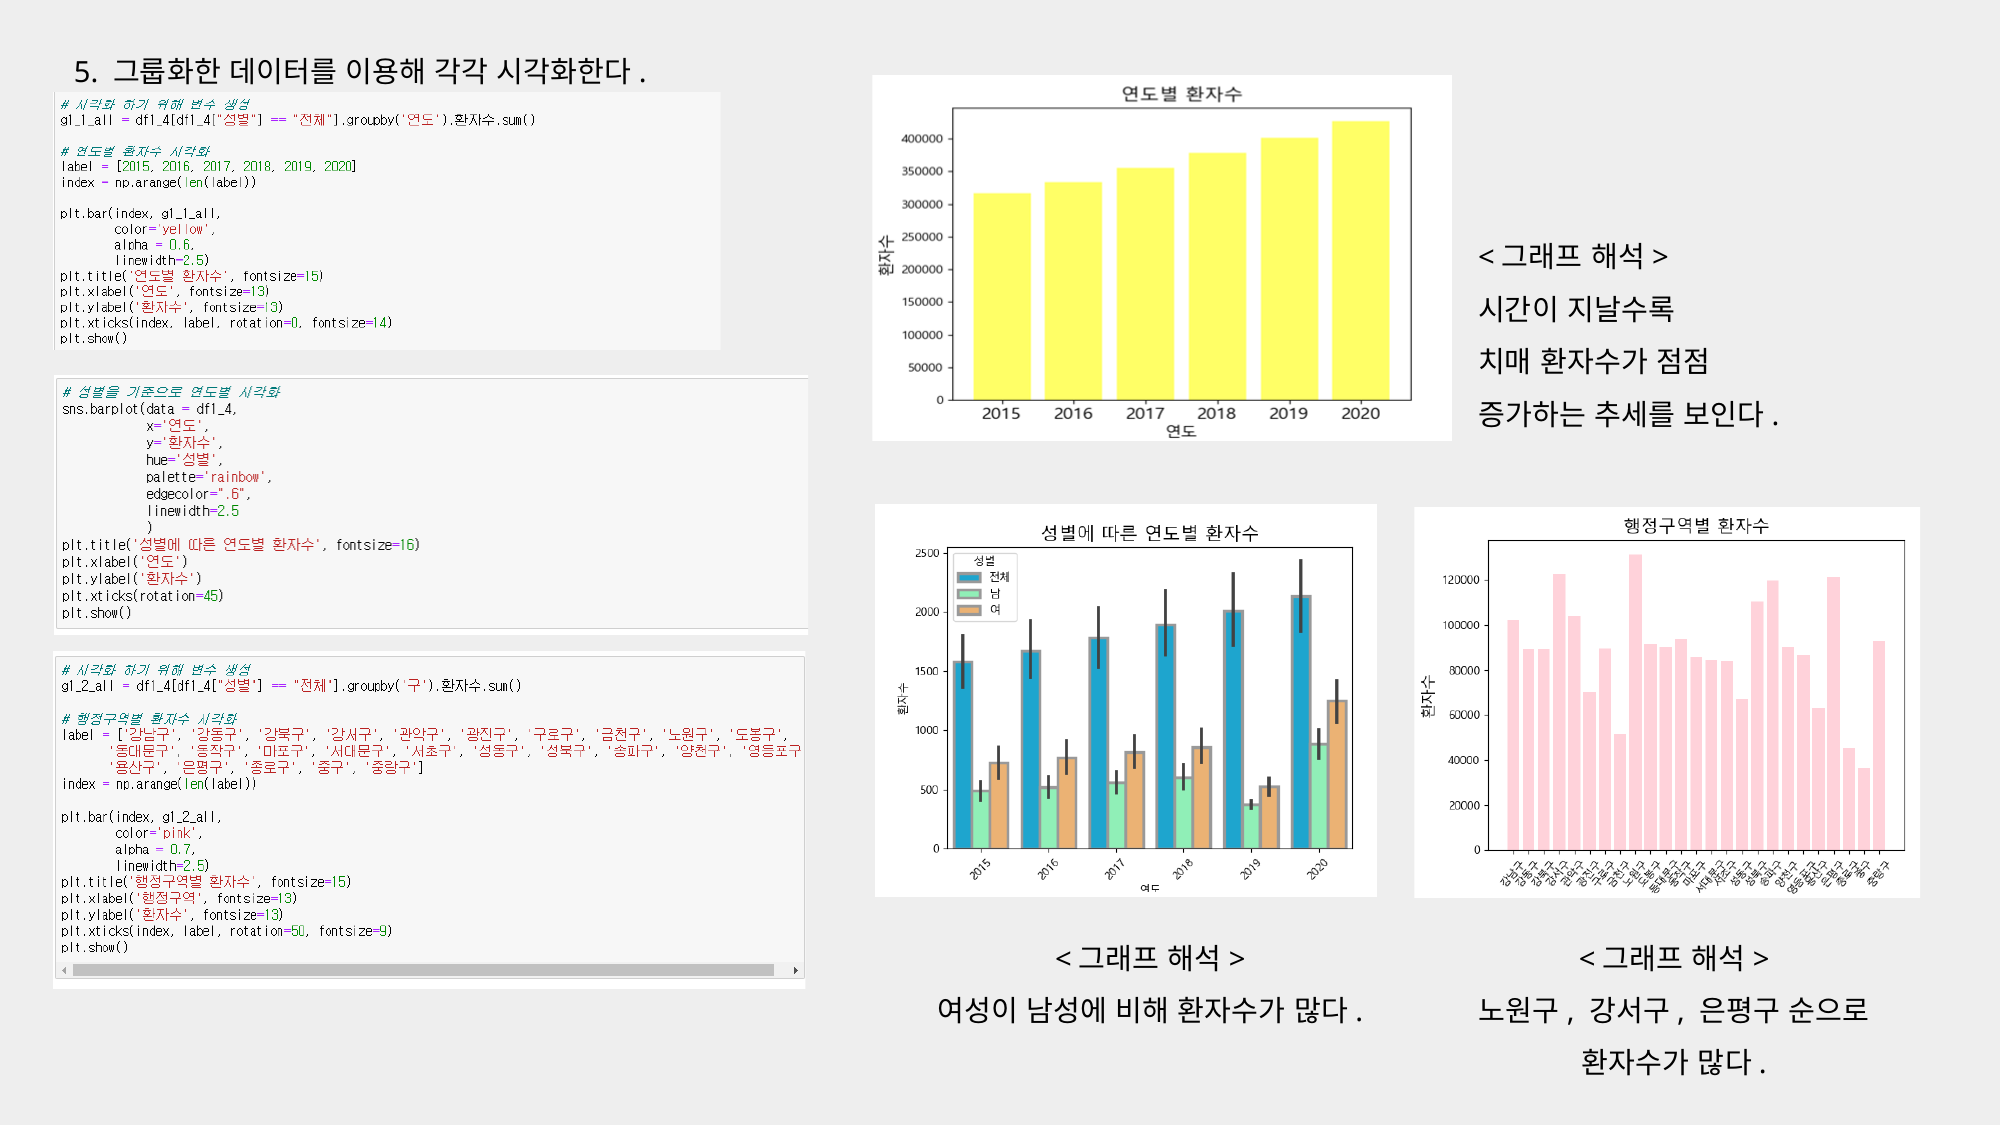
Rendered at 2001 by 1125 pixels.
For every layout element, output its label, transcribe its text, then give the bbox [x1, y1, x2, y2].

text_box <그래프 해석> 노원구, 강서구, 은평구 순으로 환자수가 많다. [1446, 915, 1903, 1088]
picture [872, 74, 1452, 441]
picture [872, 504, 1377, 897]
text_box 5. 그룹화한 데이터를 이용해 각각 시각화한다. [59, 28, 923, 96]
picture [1414, 507, 1921, 898]
picture [53, 92, 721, 350]
text_box <그래프 해석> 시간이 지날수록 치매 환자수가 점점 증가하는 추세를 보인다. [1463, 213, 1818, 439]
text_box <그래프 해석> 여성이 남성에 비해 환자수가 많다. [909, 915, 1391, 1035]
picture [50, 375, 809, 635]
picture [53, 651, 806, 989]
